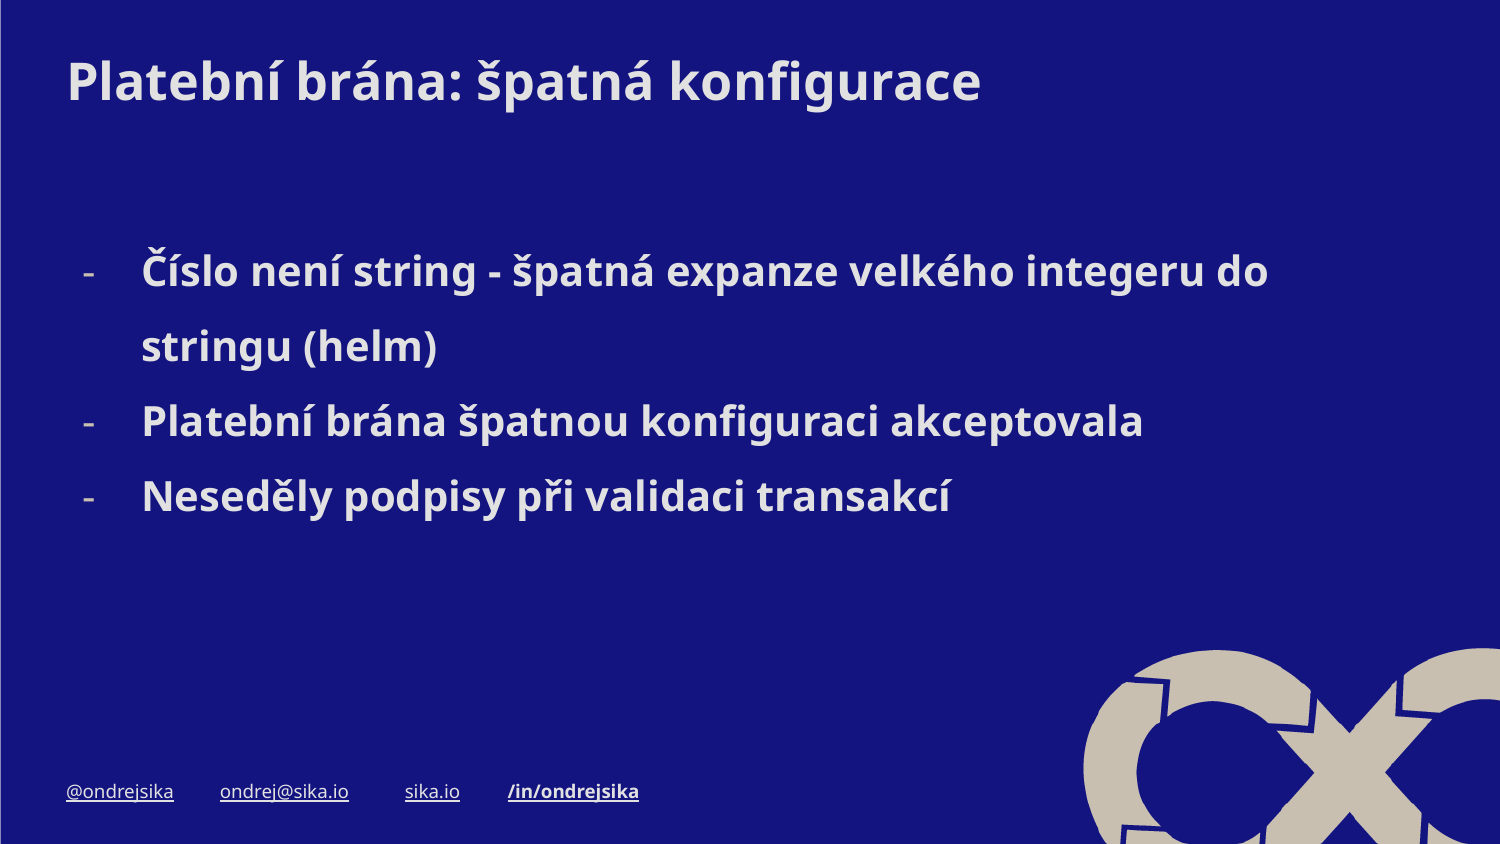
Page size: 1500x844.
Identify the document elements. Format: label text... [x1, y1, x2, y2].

list Číslo není string - špatná expanze velkého integeru do stringu (helm) Platební brána špatnou konfiguraci akceptovala Neseděly podpisy při validaci transakcí [51, 205, 1387, 688]
picture [0, 0, 1500, 844]
title Platební brána: špatná konfigurace [51, 33, 1449, 128]
